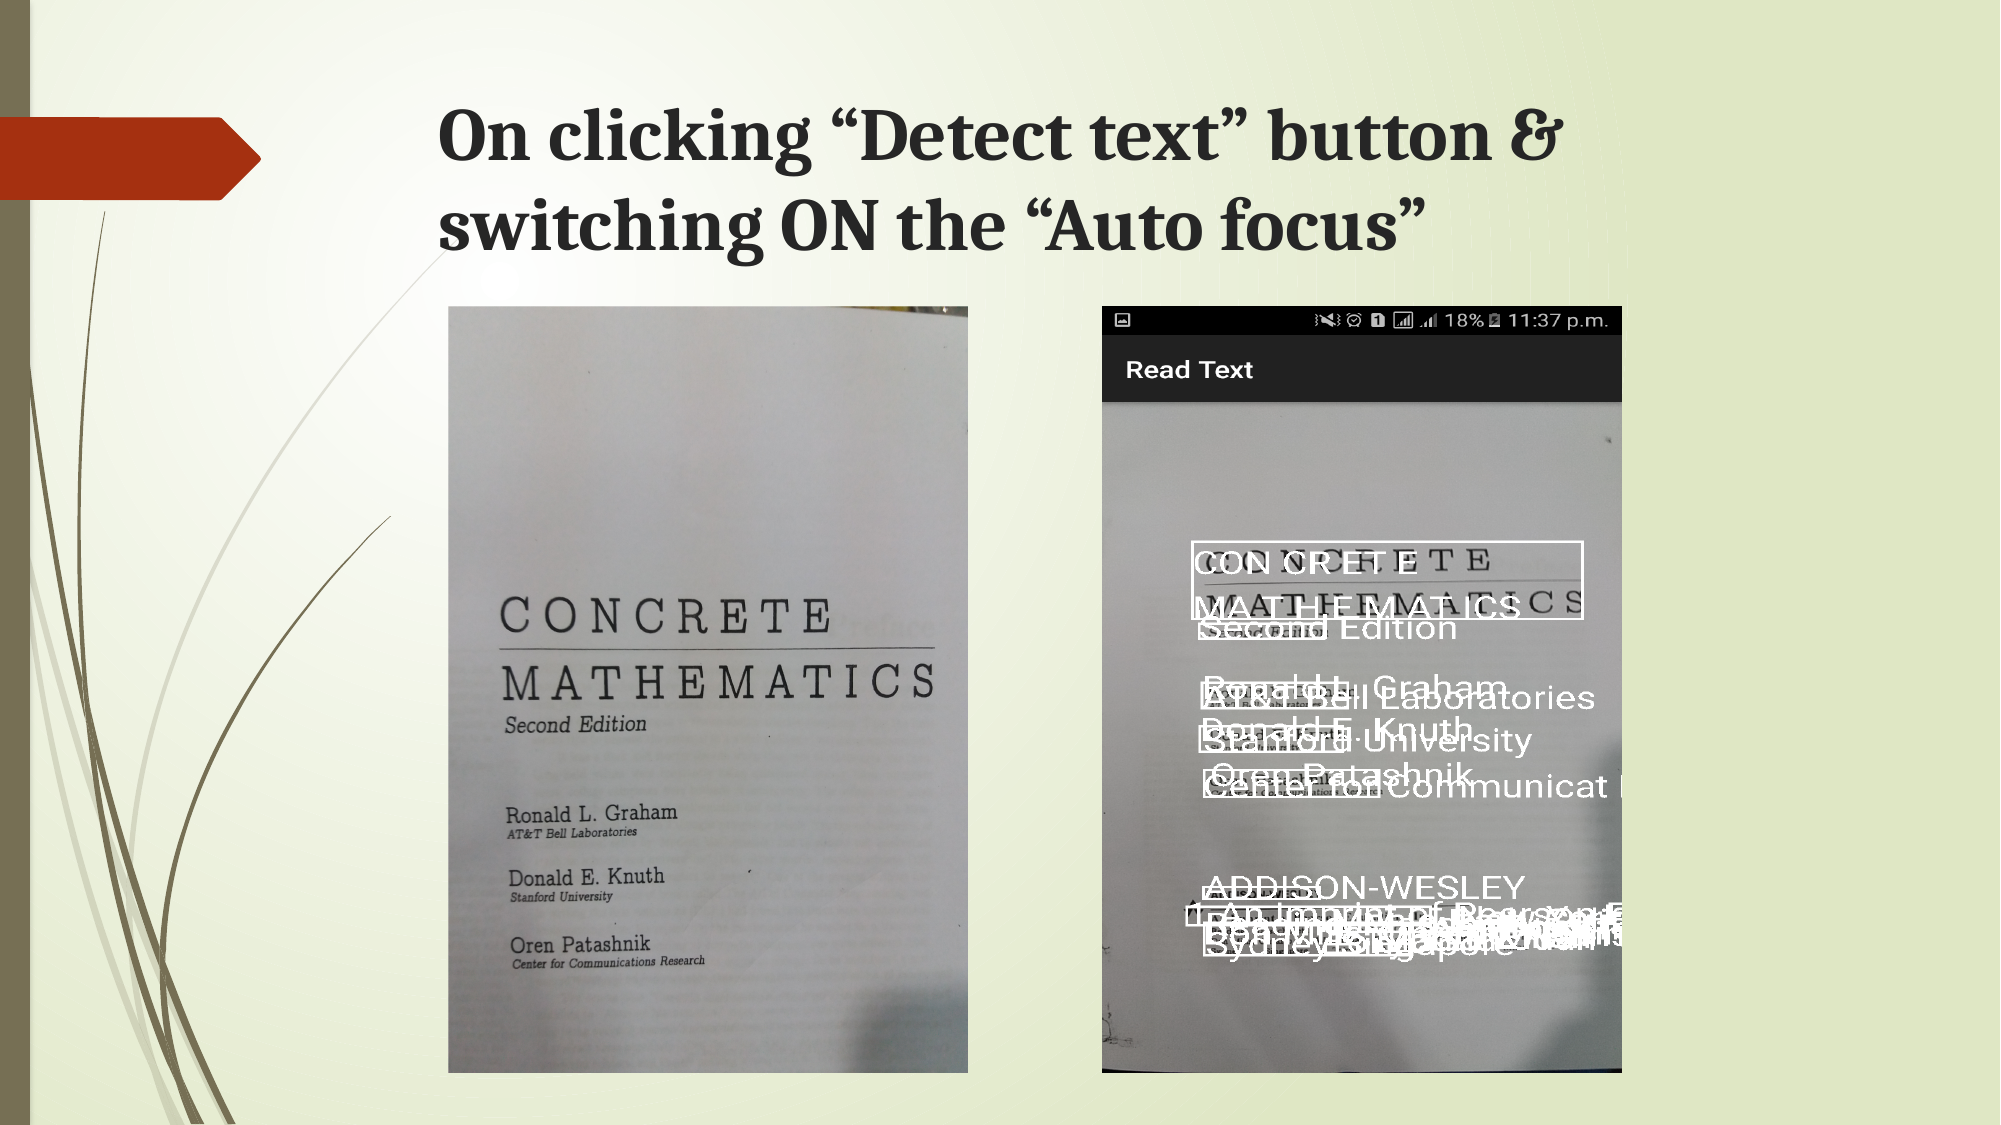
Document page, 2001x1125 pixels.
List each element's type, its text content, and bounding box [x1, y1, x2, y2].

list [1101, 305, 1622, 1073]
picture [324, 307, 1091, 1073]
title On clicking “Detect text” button & switching ON the “Auto focus” [423, 78, 1781, 214]
